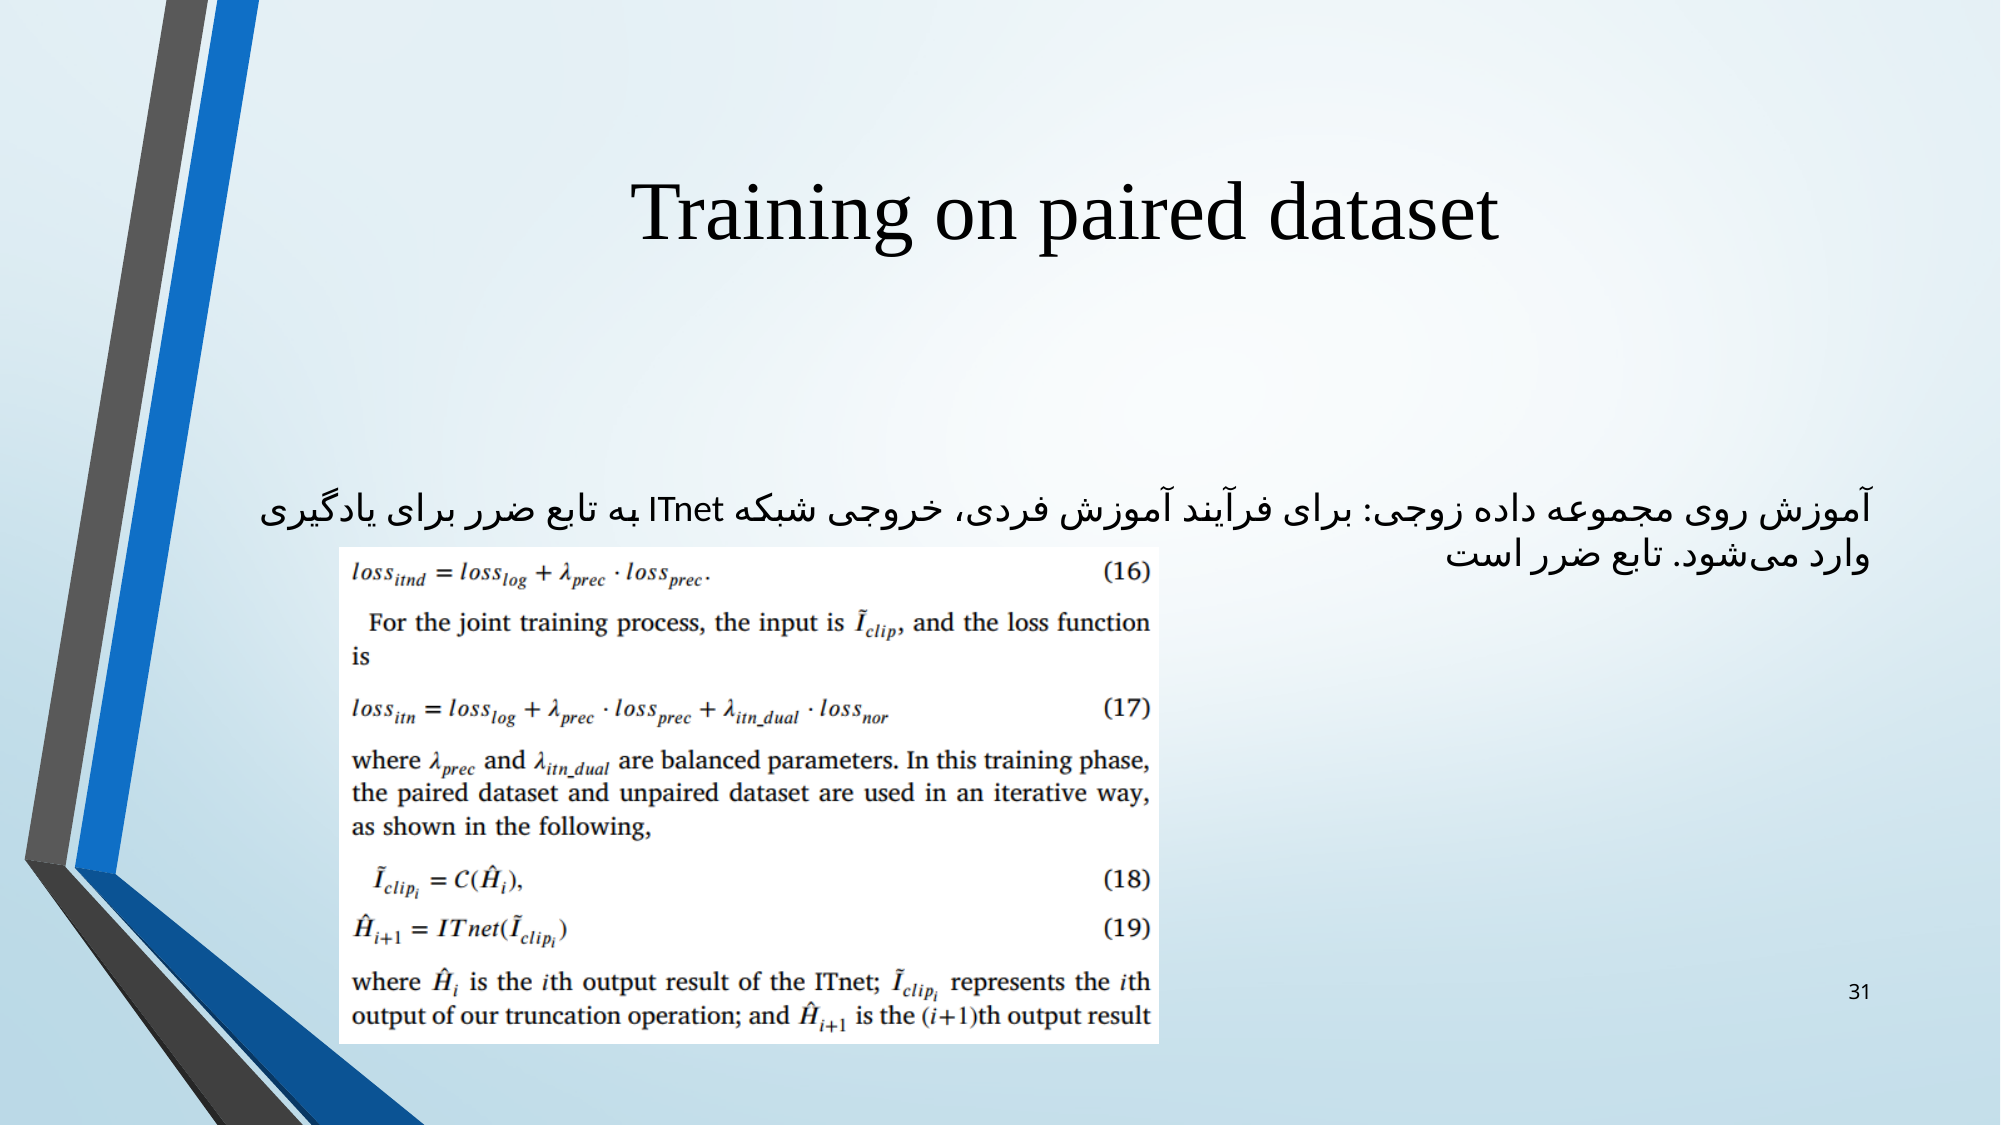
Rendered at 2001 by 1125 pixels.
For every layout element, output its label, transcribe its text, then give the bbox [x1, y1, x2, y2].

slide_number 31 [1796, 962, 1887, 1023]
picture [339, 546, 1159, 1044]
title Training on paired dataset [243, 112, 1887, 400]
list آموزش روی مجموعه داده زوجی: برای فرآیند آموزش فردی، خروجی شبکه ITnet به تابع ضرر برای یادگیری وارد می‌شود. تابع ضرر است [243, 437, 1887, 950]
